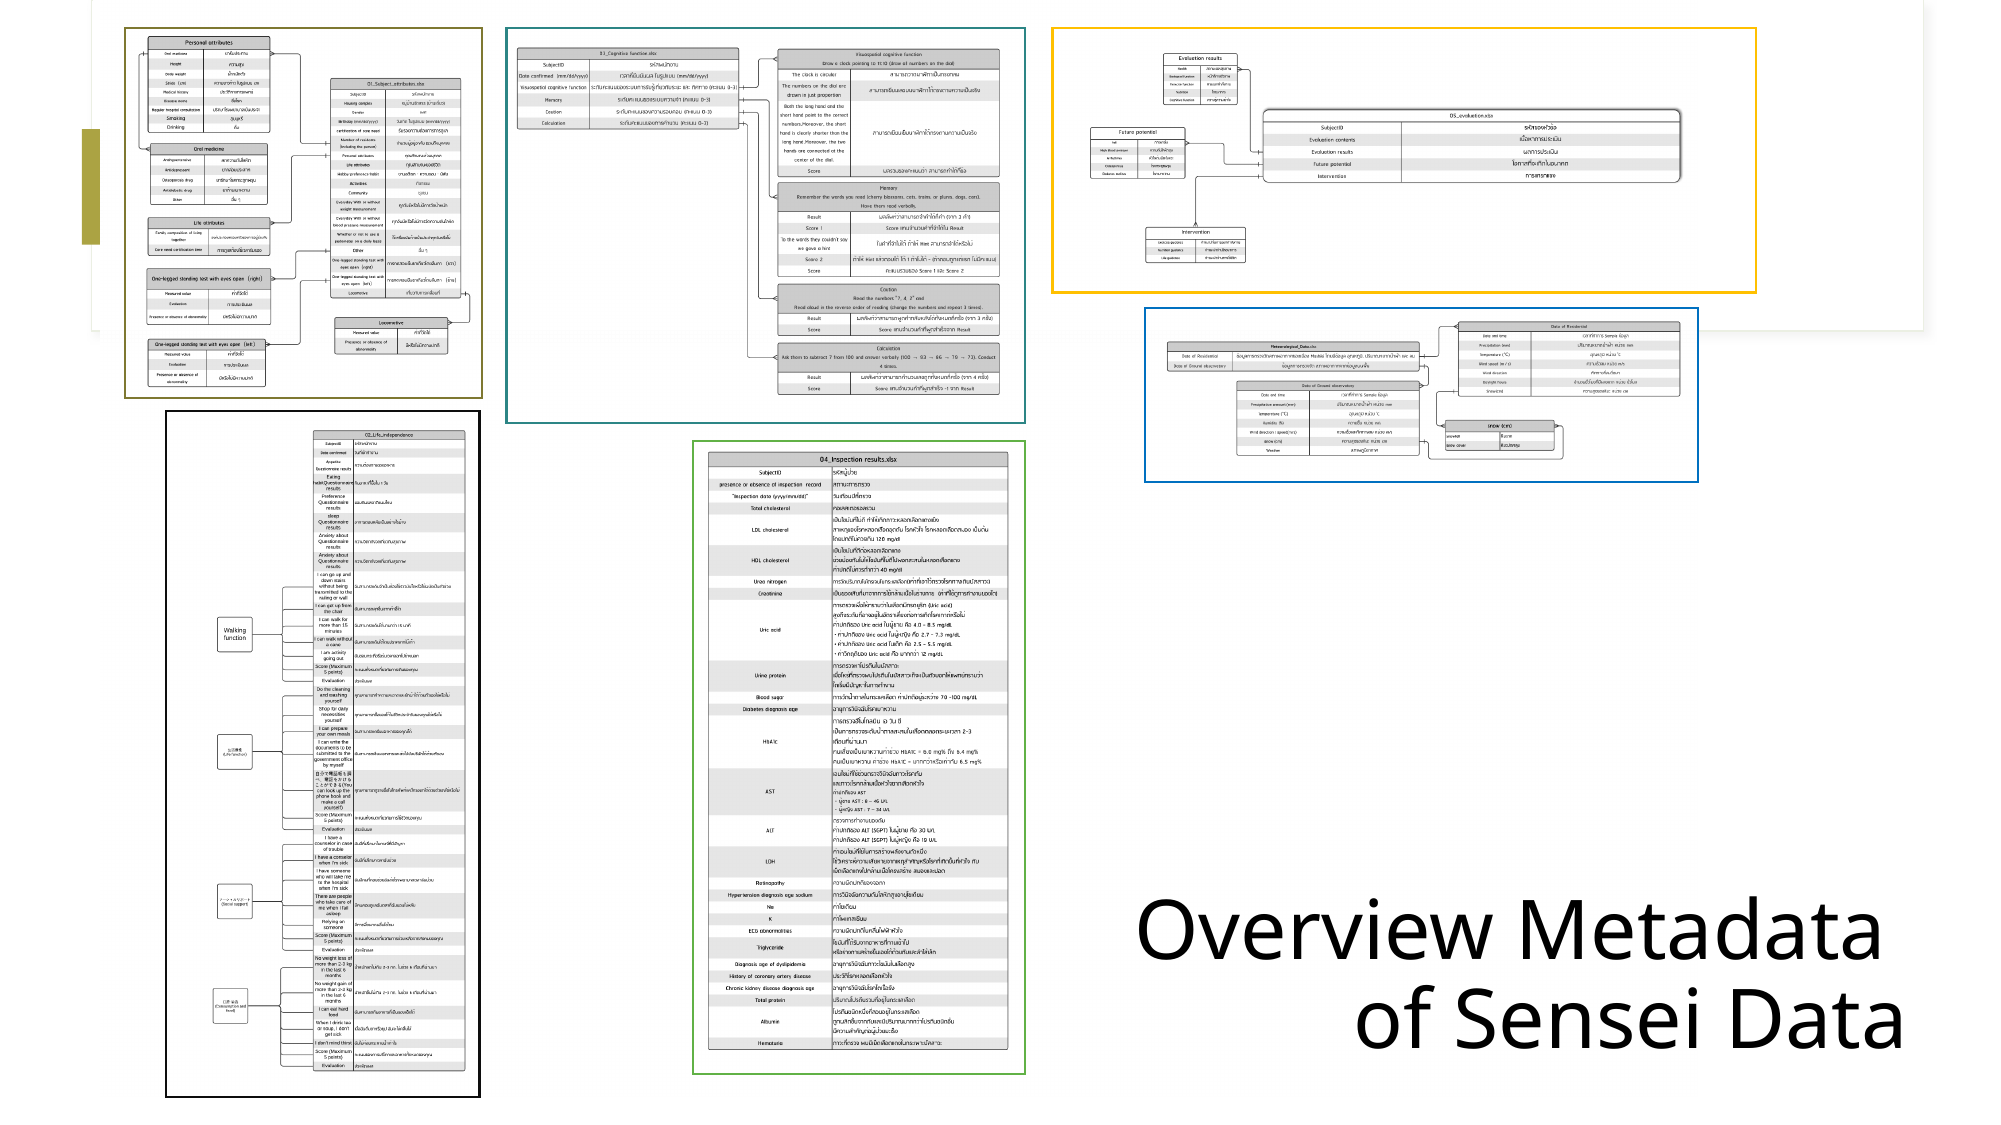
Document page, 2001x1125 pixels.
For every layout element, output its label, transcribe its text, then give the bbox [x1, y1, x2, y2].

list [100, 0, 1698, 1097]
text_box [1698, 27, 1757, 294]
title Overview Metadata of Sensei Data [1698, 880, 1923, 1075]
